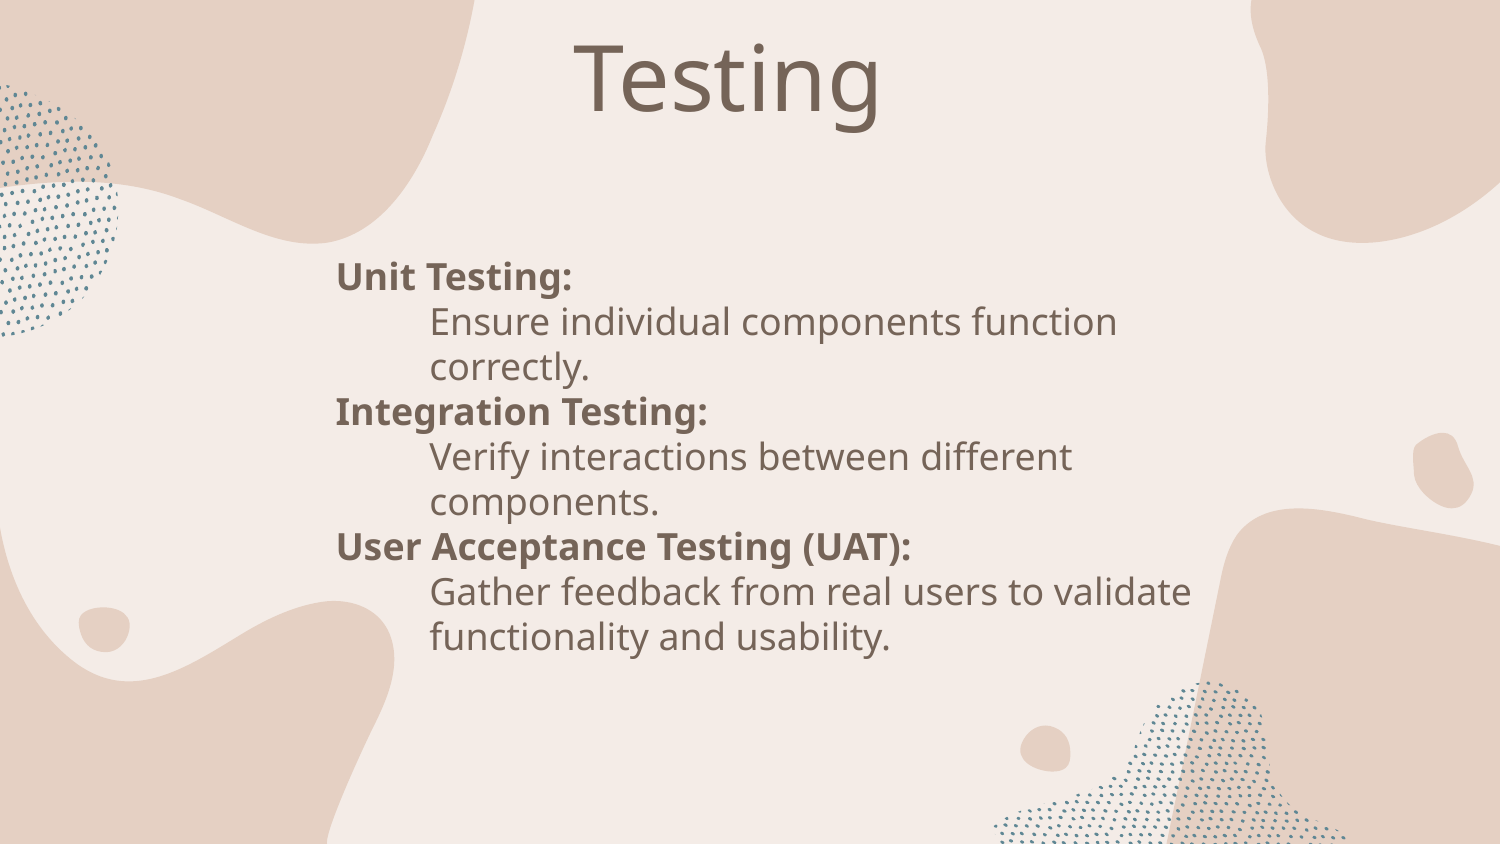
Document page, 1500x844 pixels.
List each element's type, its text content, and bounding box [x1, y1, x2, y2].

subtitle Unit Testing: Ensure individual components function correctly. Integration Testing: Verify interactions between different components. User Acceptance Testing (UAT): Gather feedback from real users to validate functionality and usability. [320, 238, 1280, 733]
title Testing [97, 11, 1361, 145]
